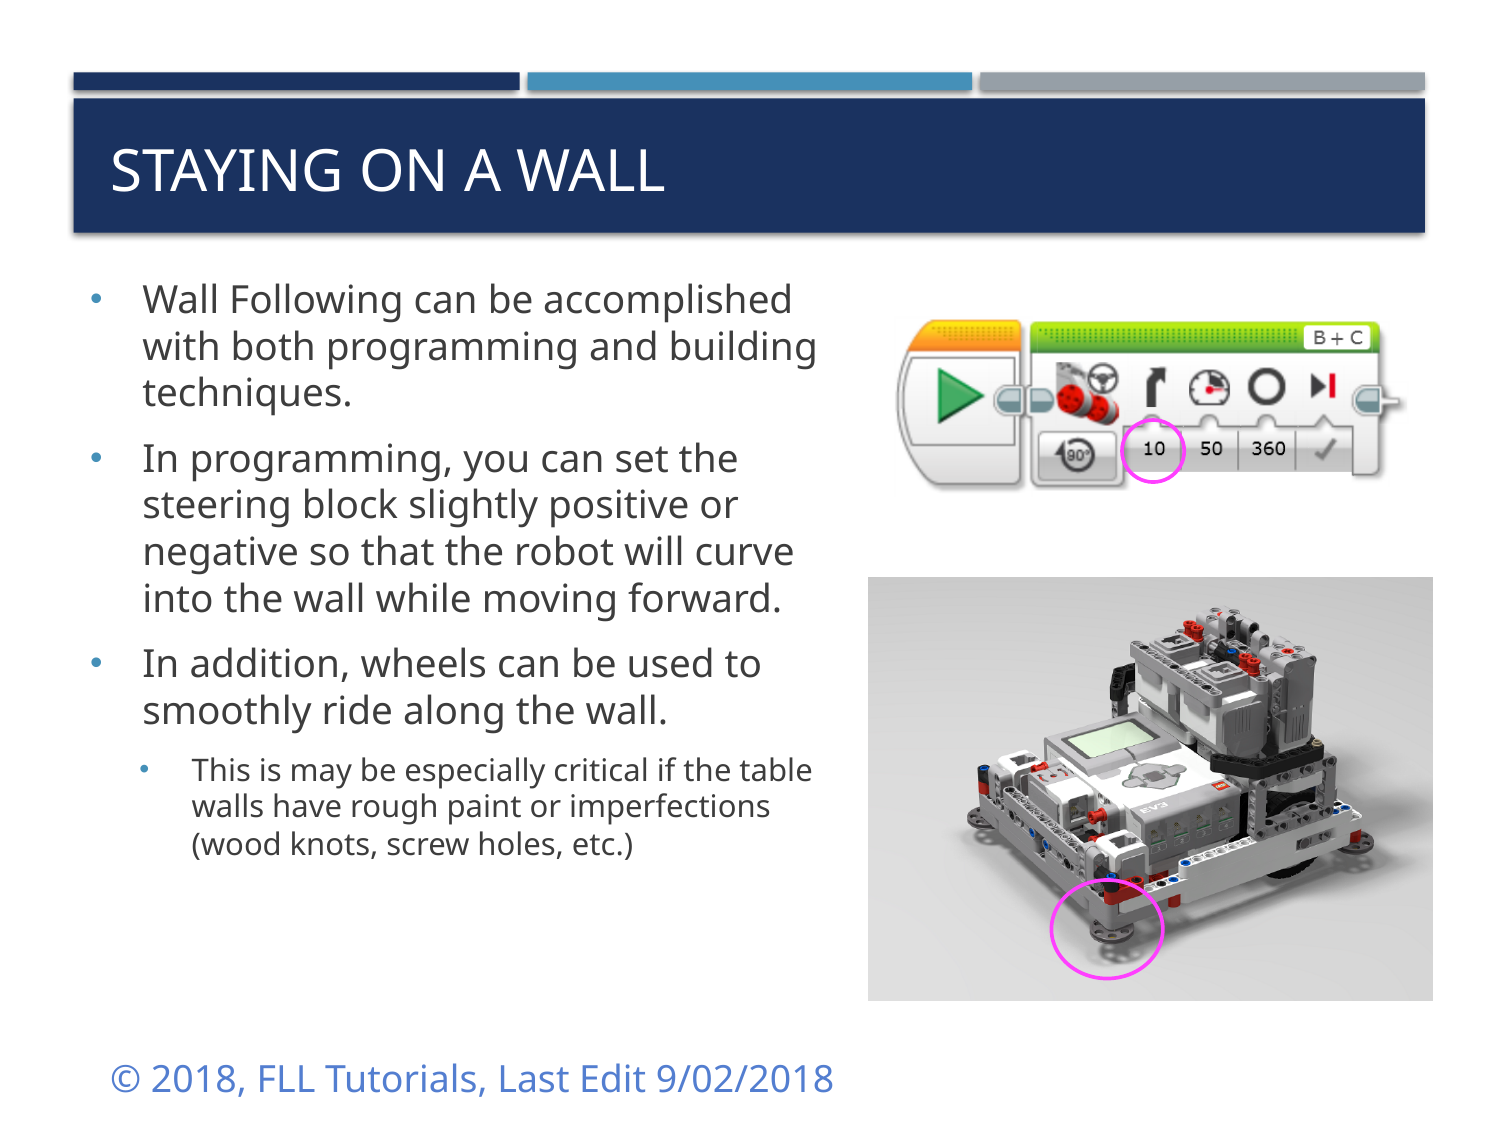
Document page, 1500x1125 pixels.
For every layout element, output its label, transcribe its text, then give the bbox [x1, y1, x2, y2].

picture [871, 294, 1430, 519]
title Staying on a WALL [95, 112, 1406, 211]
footer © 2018, FLL Tutorials, Last Edit 9/02/2018 [95, 1047, 895, 1108]
list Wall Following can be accomplished with both programming and building techniques. In programming, you can set the steering block slightly positive or negative so that the robot will curve into the wall while moving forward. In addition, wheels can be used to smoothly ride along the wall. This is may be especially critical if the table walls have rough paint or imperfections (wood knots, screw holes, etc.) [75, 267, 843, 954]
picture [867, 577, 1433, 1002]
